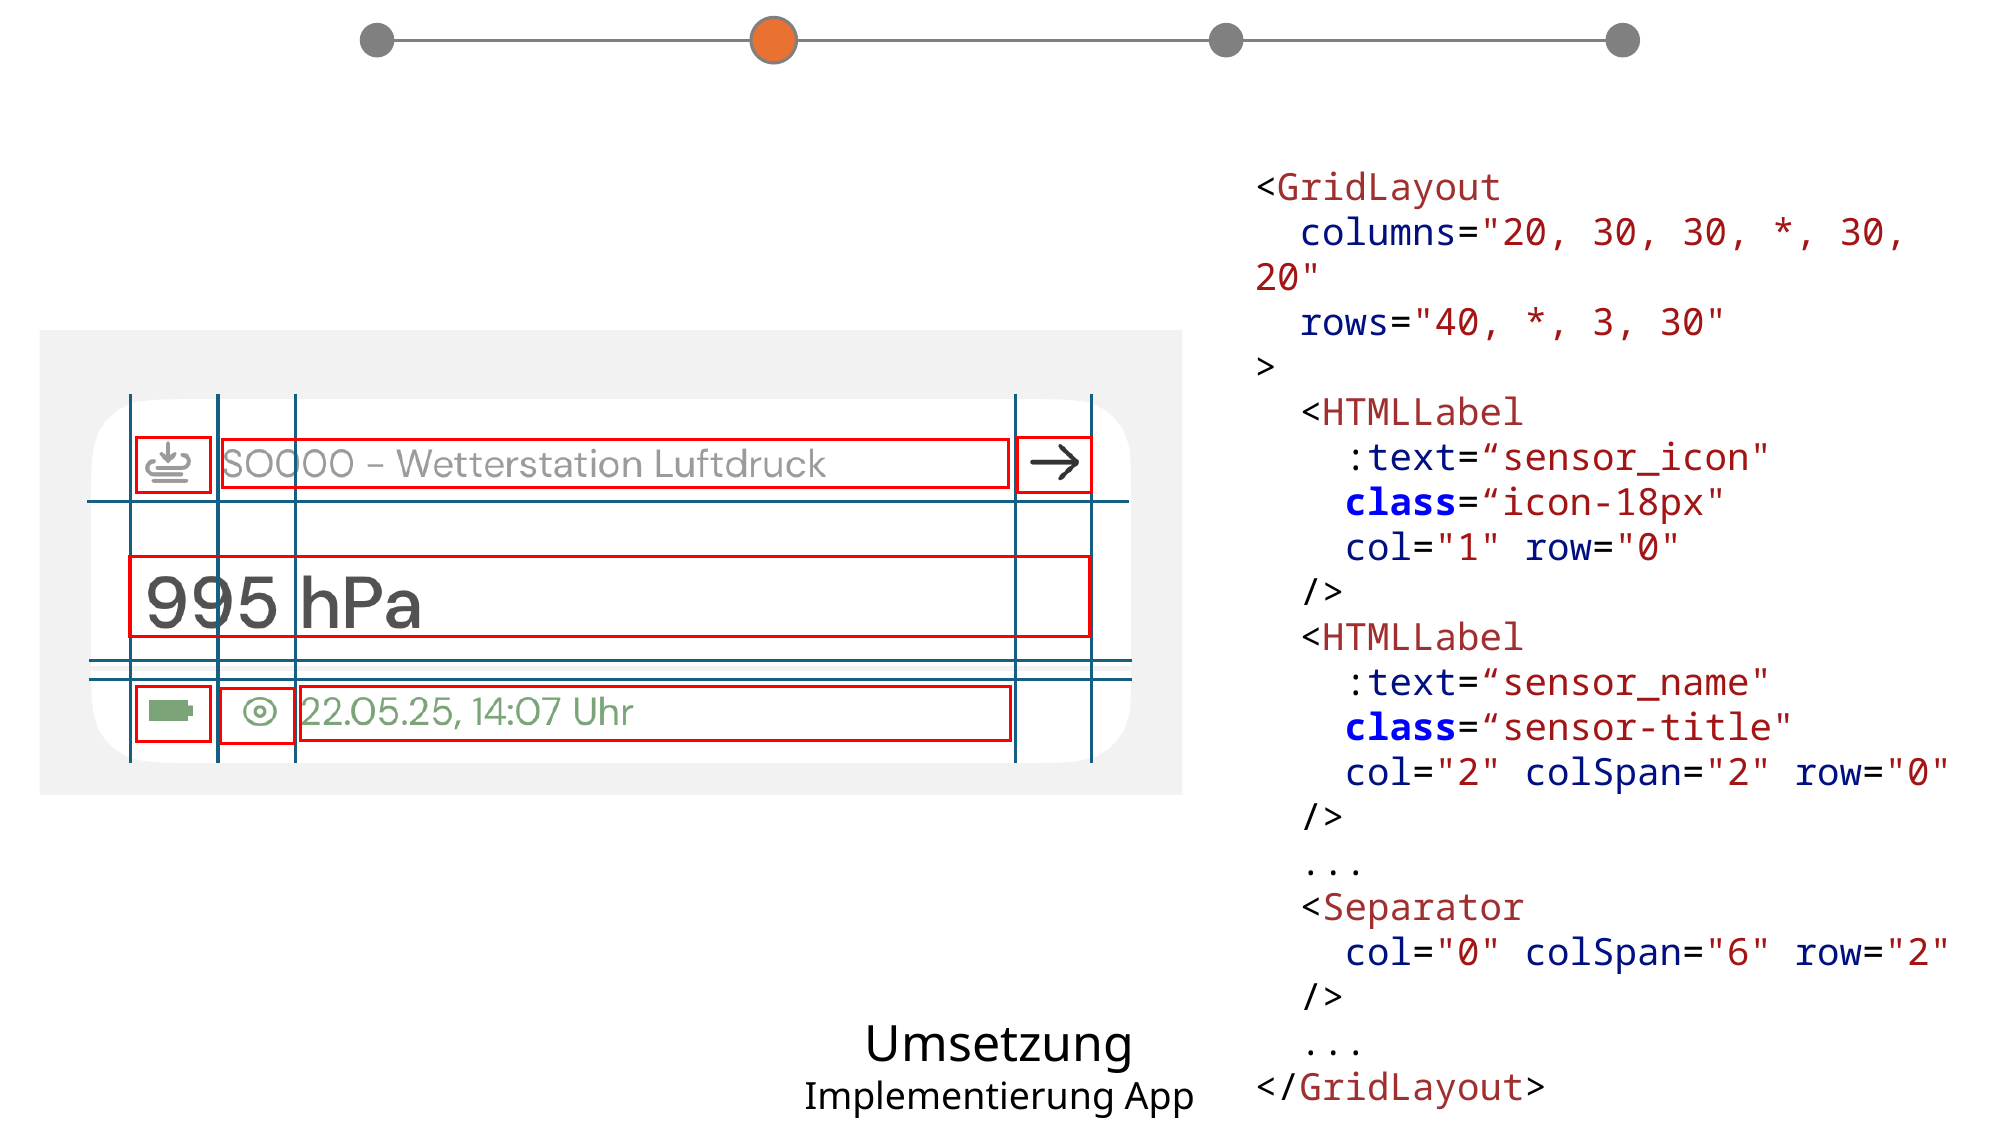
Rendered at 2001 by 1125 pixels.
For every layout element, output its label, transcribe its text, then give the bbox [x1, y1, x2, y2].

picture [39, 330, 1183, 795]
text_box [756, 57, 792, 65]
text_box [756, 15, 792, 23]
text_box Umsetzung [760, 1003, 1239, 1064]
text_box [360, 23, 1640, 57]
text_box <GridLayout columns="20, 30, 30, *, 30, 20" rows="40, *, 3, 30" > <HTMLLabel :text=“sensor_icon" class=“icon-18px" col="1" row="0" /> <HTMLLabel :text=“sensor_name" class=“sensor-title" col="2" colSpan="2" row="0" /> ... <Separator col="0" colSpan="6" row="2" /> ... </GridLayout> [1239, 155, 1997, 1116]
text_box Implementierung App [760, 1064, 1240, 1125]
